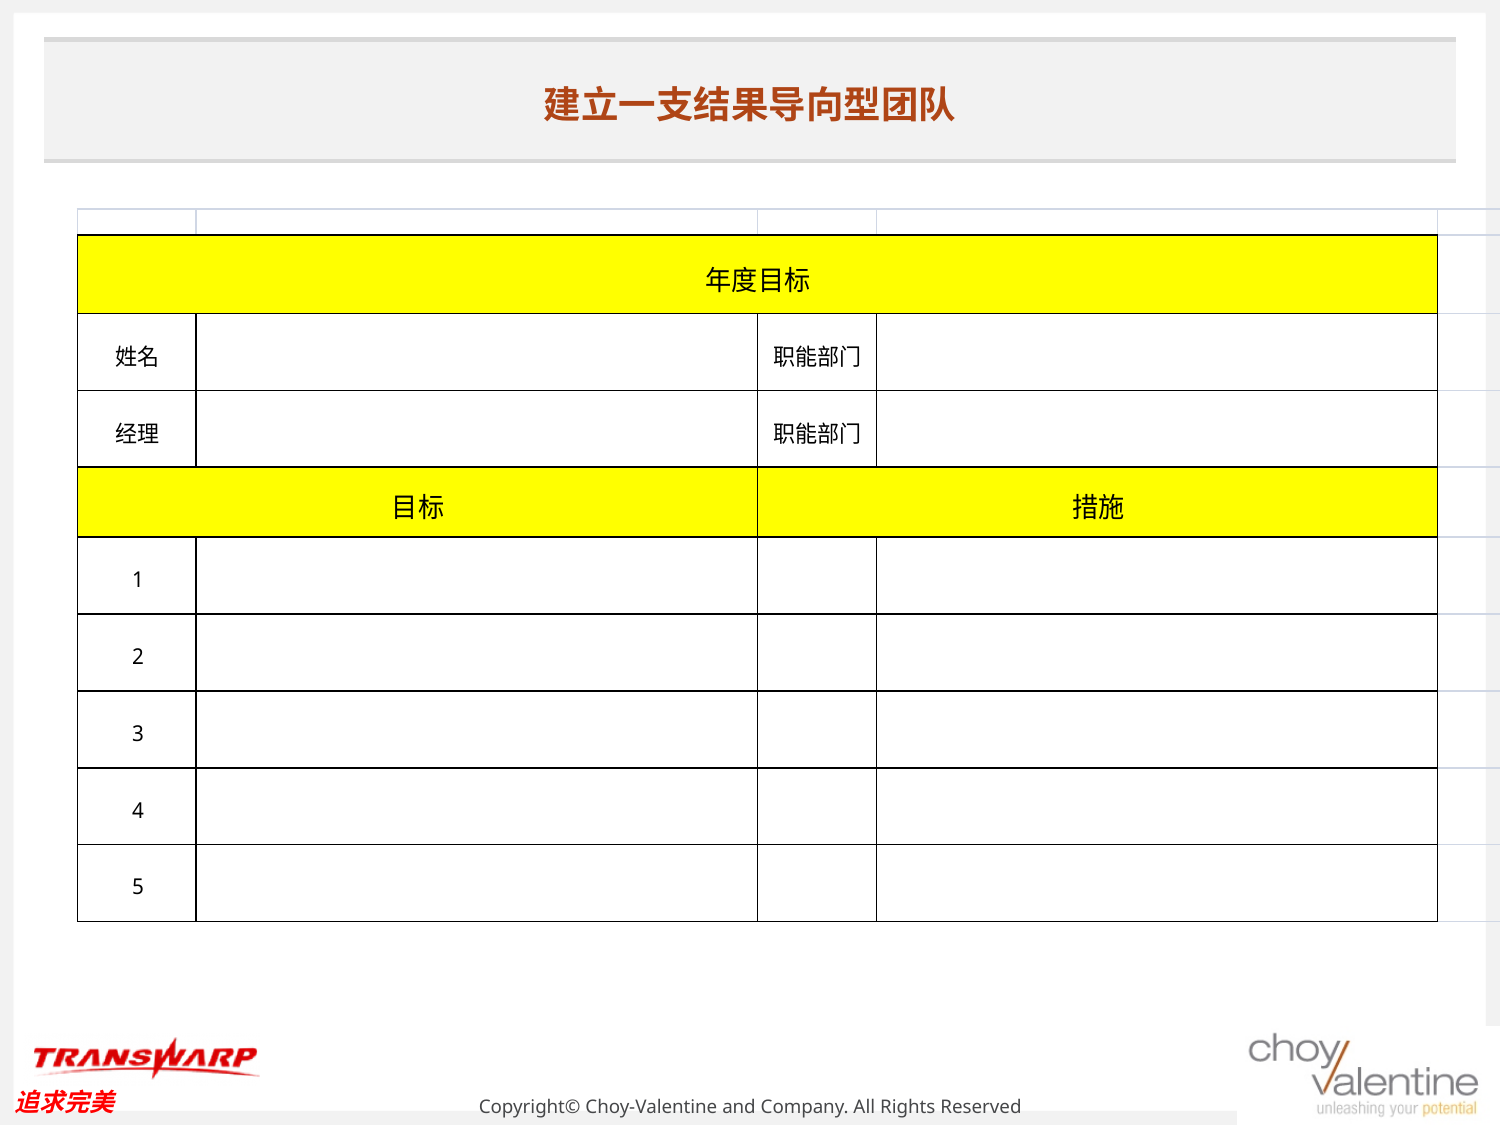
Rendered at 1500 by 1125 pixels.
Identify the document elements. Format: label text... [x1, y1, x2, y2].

title 建立一支结果导向型团队 [49, 44, 1451, 163]
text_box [76, 207, 1500, 923]
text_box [0, 1033, 331, 1125]
picture [0, 0, 1500, 1125]
